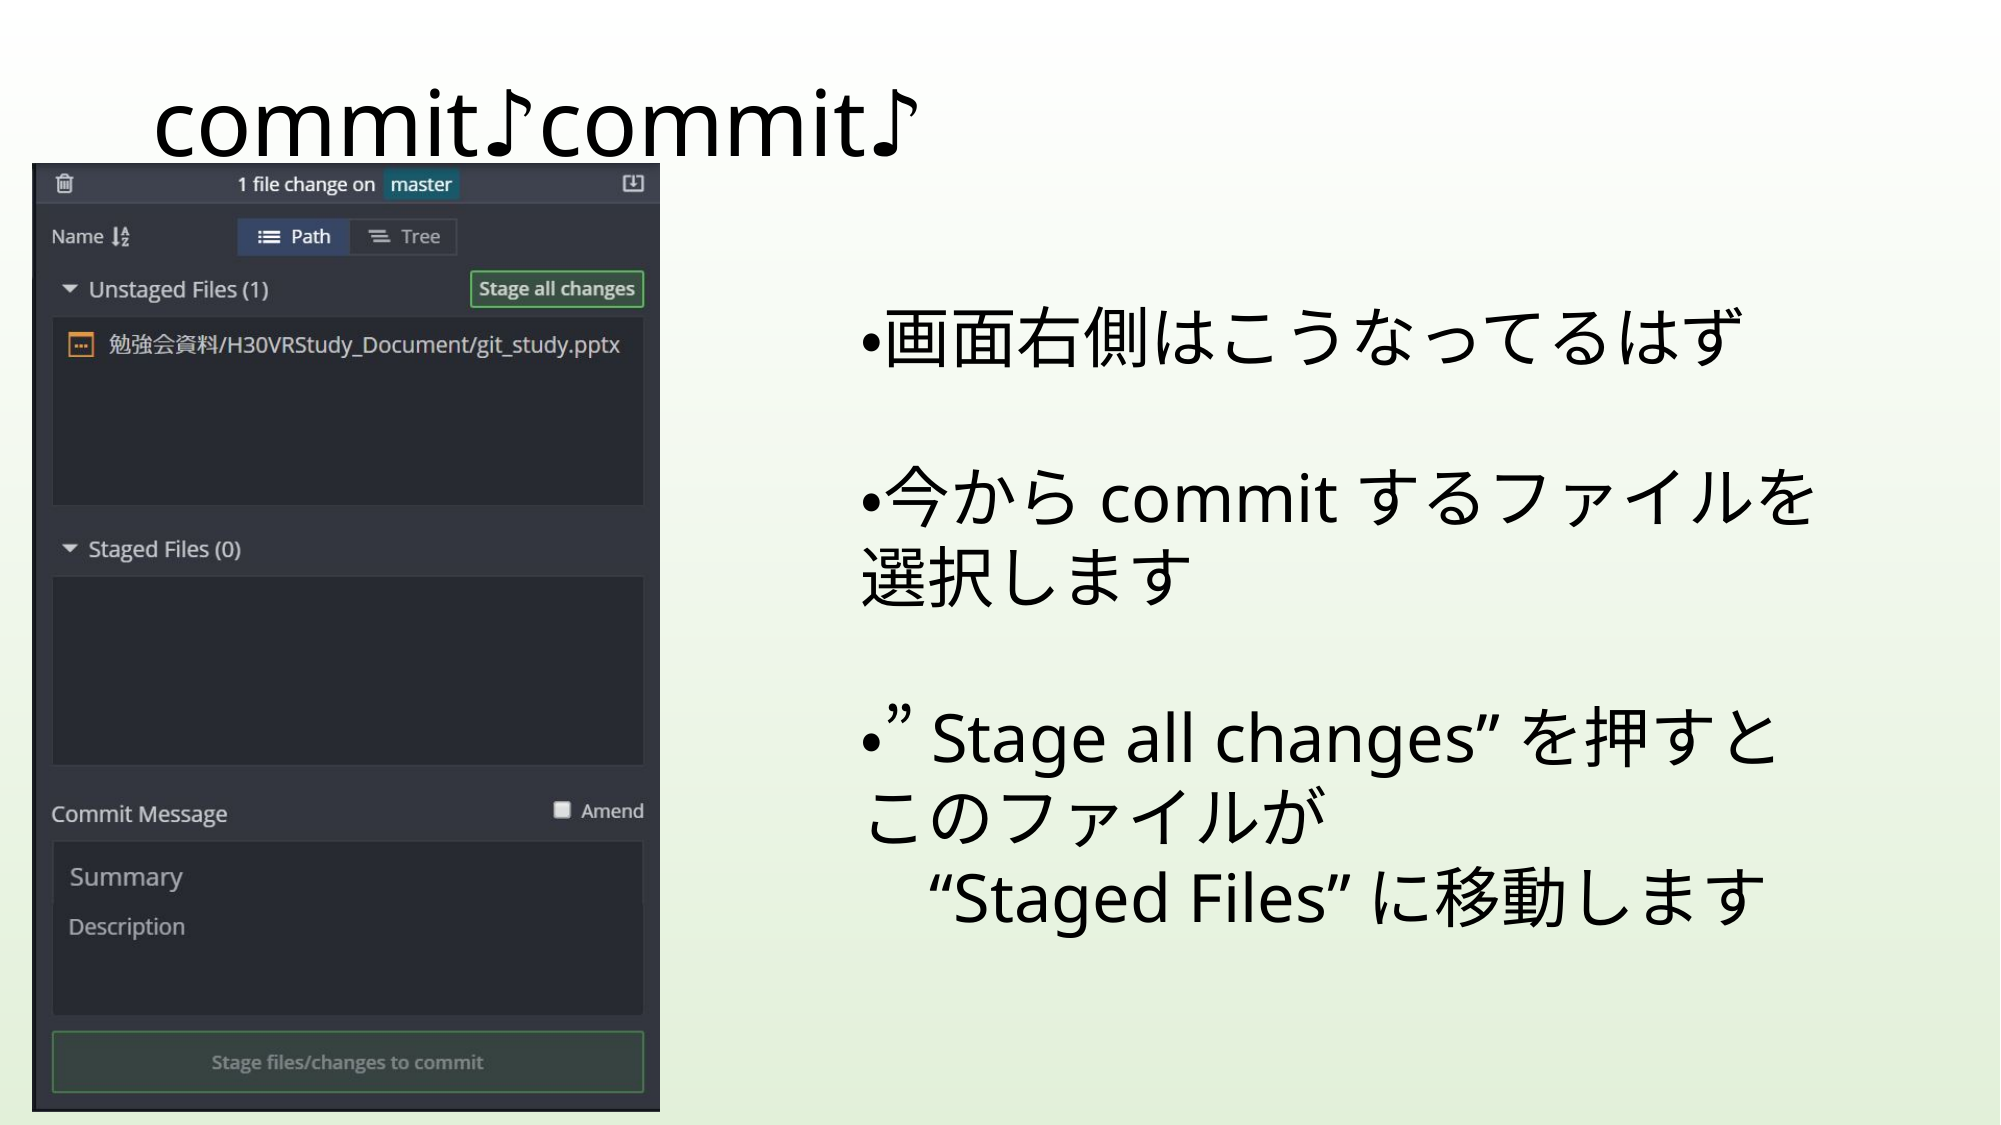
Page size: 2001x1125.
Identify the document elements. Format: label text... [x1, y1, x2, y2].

title commit♪commit♪ [137, 59, 1863, 194]
picture [32, 163, 660, 1112]
text_box ・画面右側はこうなってるはず ・今からcommitするファイルを選択します ・”Stage all changes”を押すとこのファイルが “Staged Files”に移動します [845, 288, 1839, 943]
